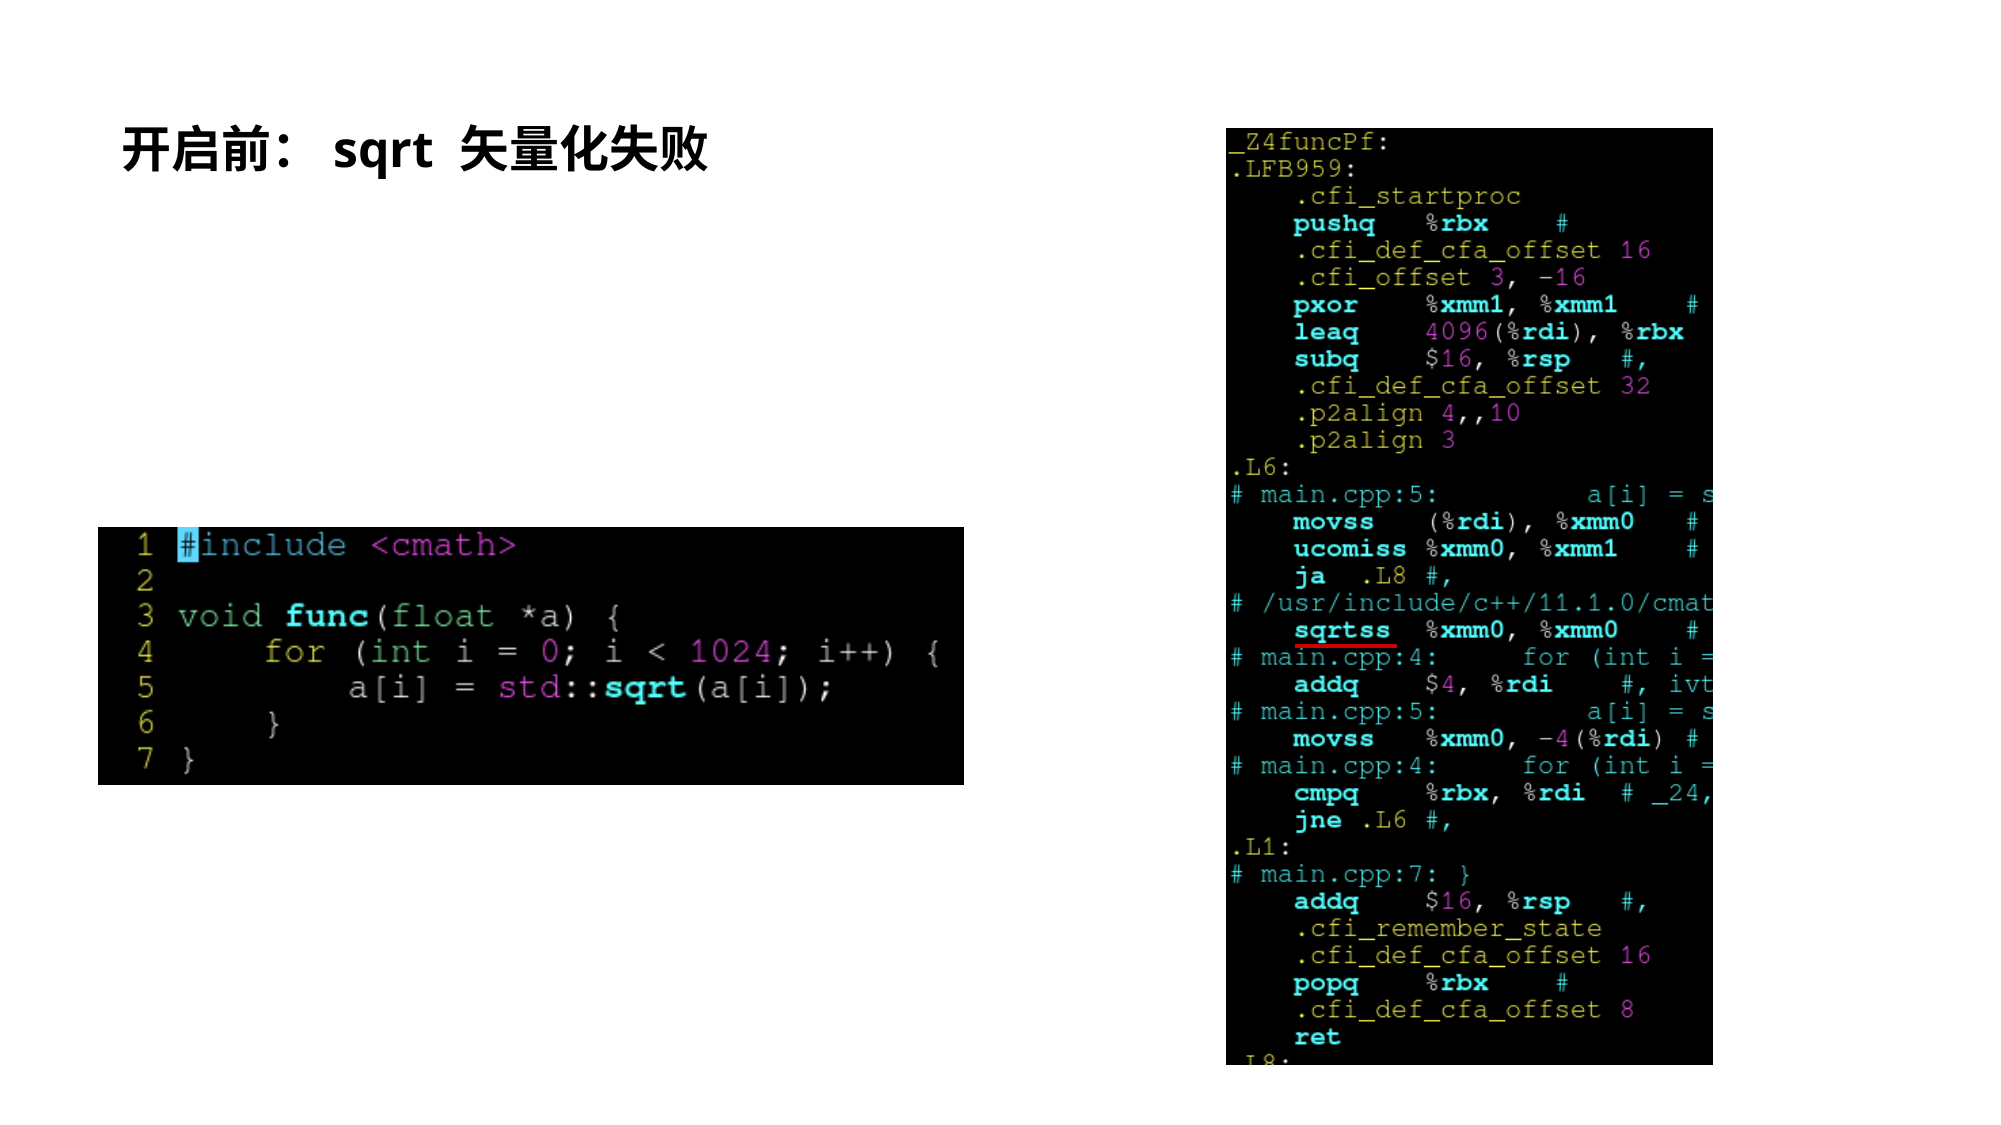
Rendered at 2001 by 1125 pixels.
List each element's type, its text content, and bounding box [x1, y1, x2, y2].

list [1226, 128, 1713, 1065]
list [98, 527, 964, 785]
title 开启前：sqrt 矢量化失败 [106, 42, 1832, 260]
